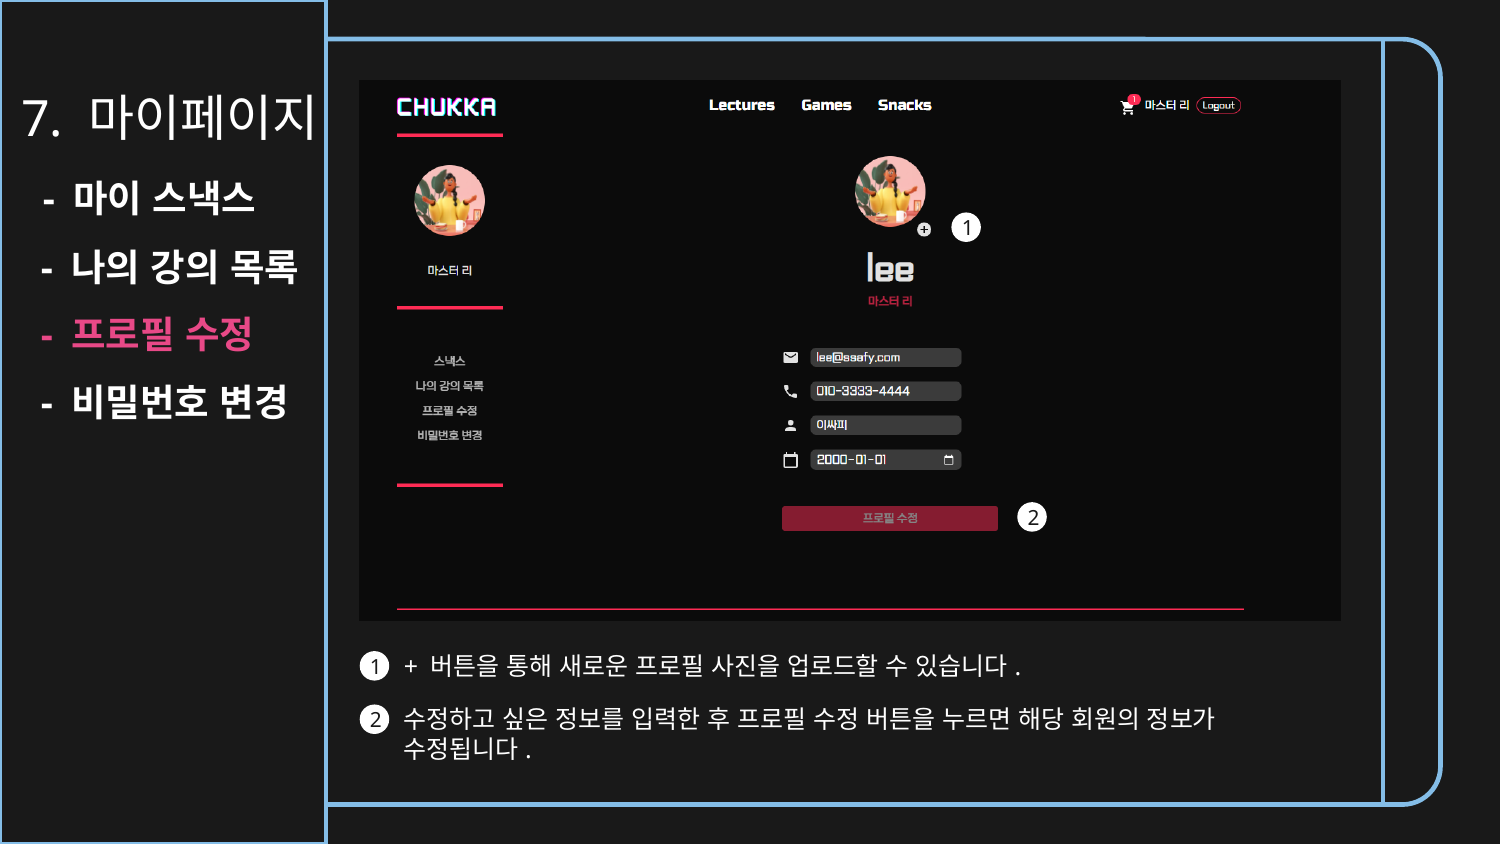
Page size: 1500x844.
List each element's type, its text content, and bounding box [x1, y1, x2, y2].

text_box 1 [357, 649, 389, 683]
text_box 수정하고 싶은 정보를 입력한 후 프로필 수정 버튼을 누르면 해당 회원의 정보가 수정됩니다. [389, 696, 1341, 772]
text_box [0, 0, 328, 844]
text_box + 버튼을 통해 새로운 프로필 사진을 업로드할 수 있습니다. [389, 643, 1341, 688]
picture [359, 80, 1342, 621]
text_box 7. 마이페이지 - 마이 스낵스 - 나의 강의 목록 - 프로필 수정 - 비밀번호 변경 [6, 48, 334, 432]
text_box 2 [357, 702, 389, 737]
